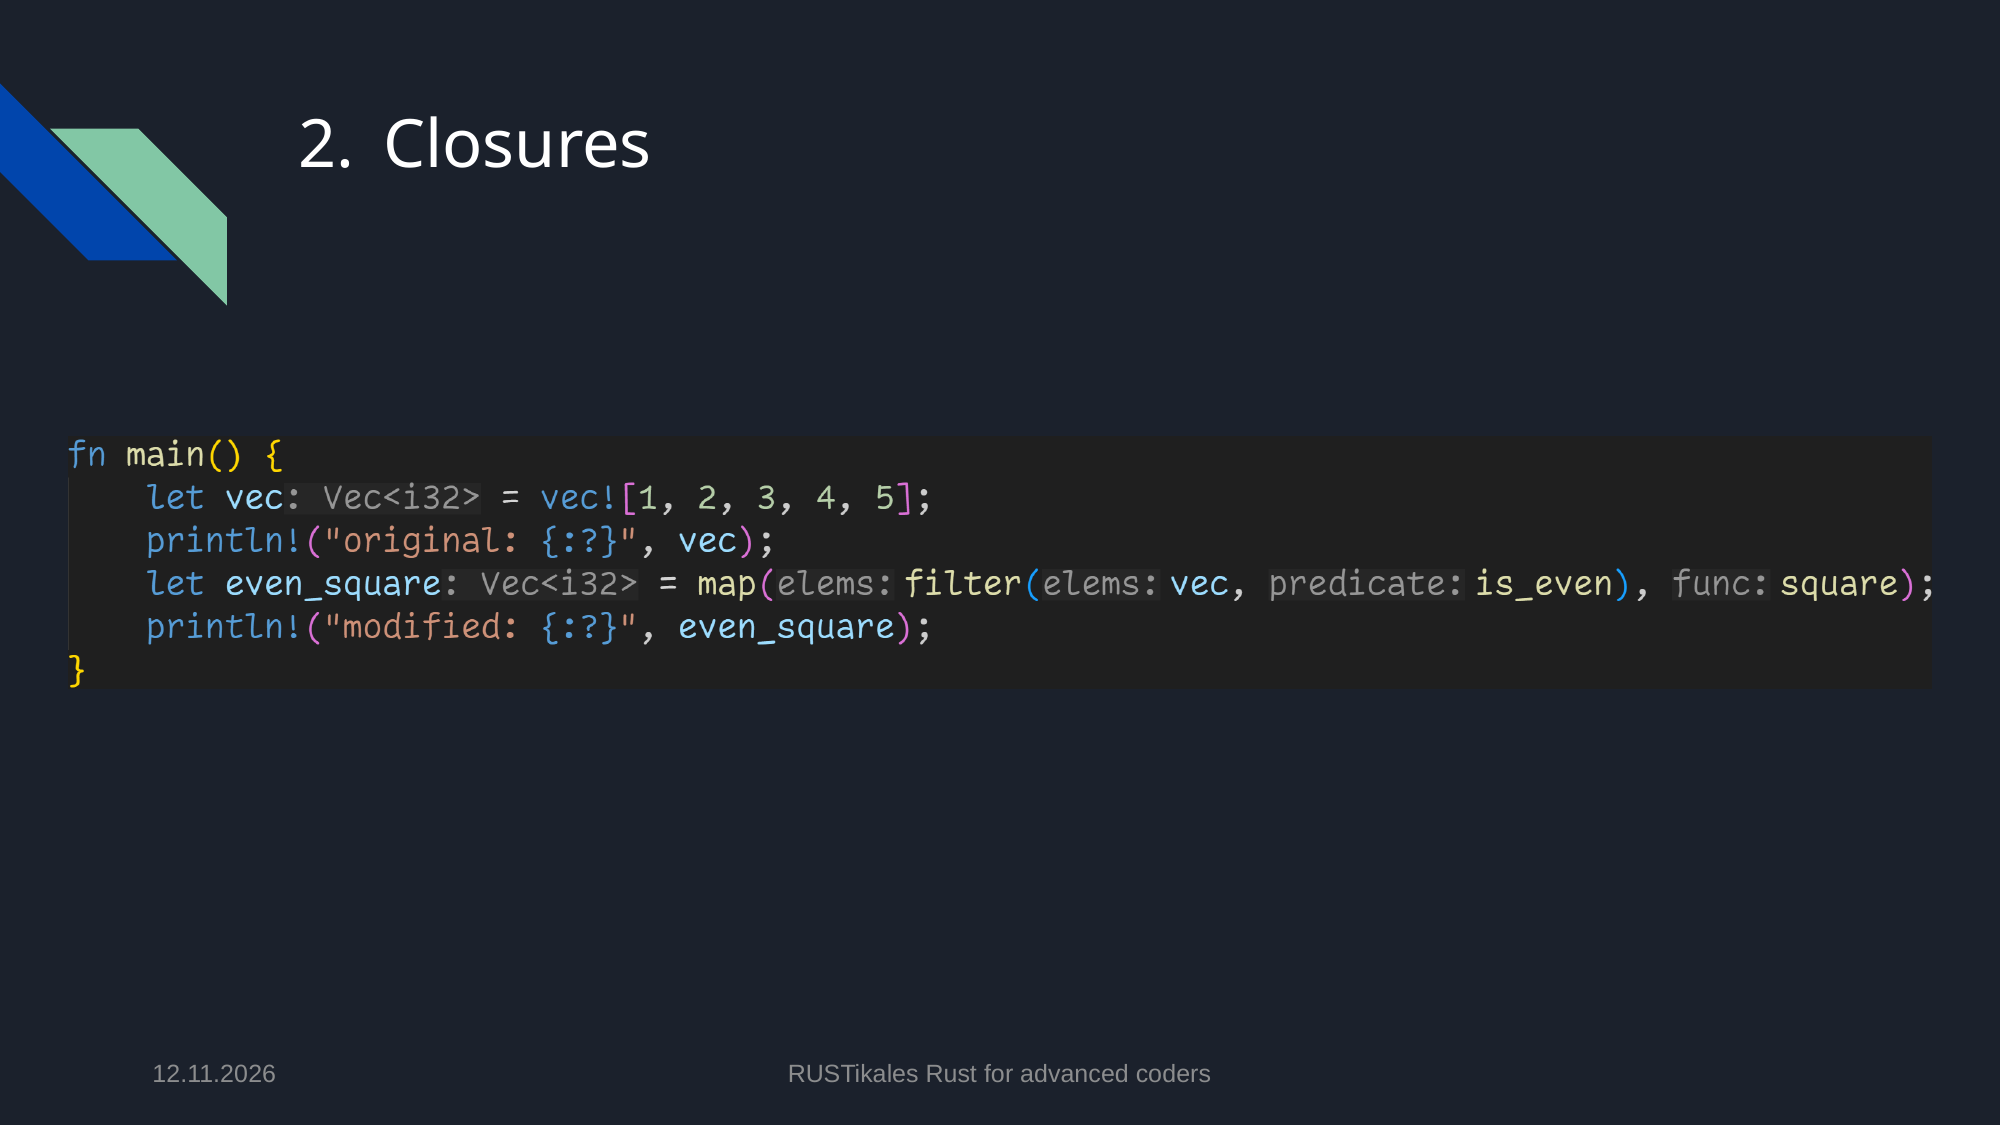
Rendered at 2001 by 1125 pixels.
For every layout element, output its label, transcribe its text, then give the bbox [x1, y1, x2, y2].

picture [68, 436, 1932, 689]
footer RUSTikales Rust for advanced coders [662, 1042, 1338, 1103]
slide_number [137, 1042, 588, 1103]
title Closures [283, 86, 1824, 287]
